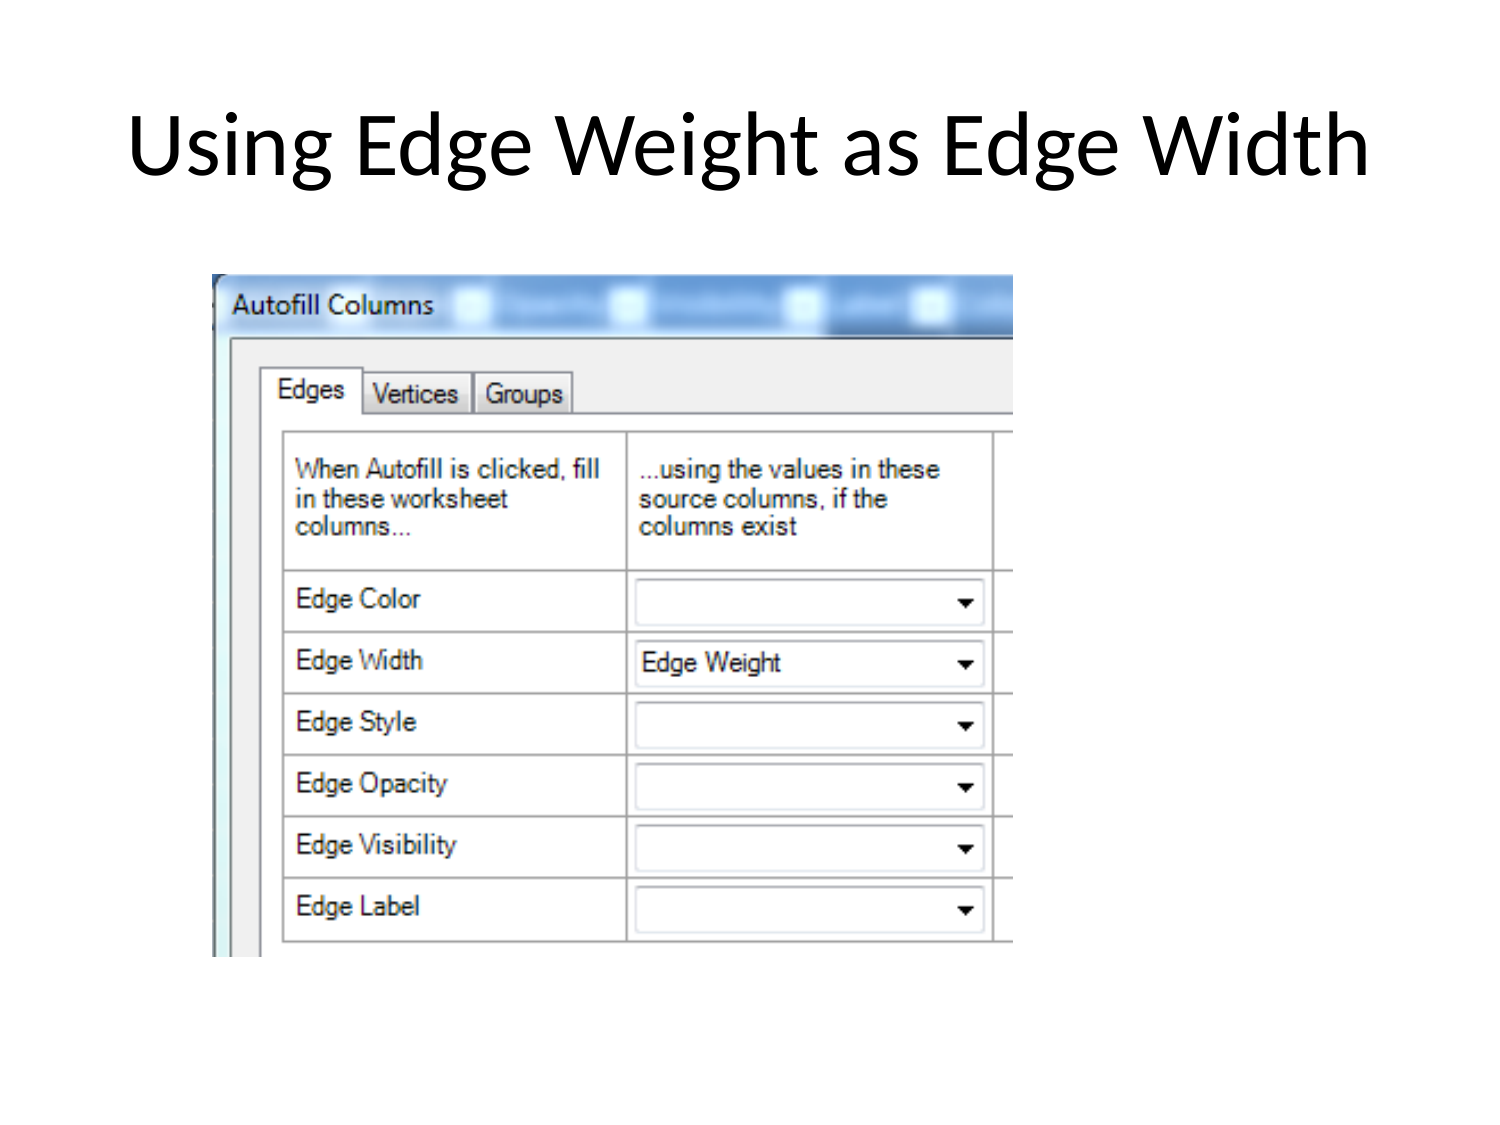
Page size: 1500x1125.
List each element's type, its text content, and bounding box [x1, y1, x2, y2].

picture [212, 274, 1013, 958]
title Using Edge Weight as Edge Width [75, 45, 1425, 233]
